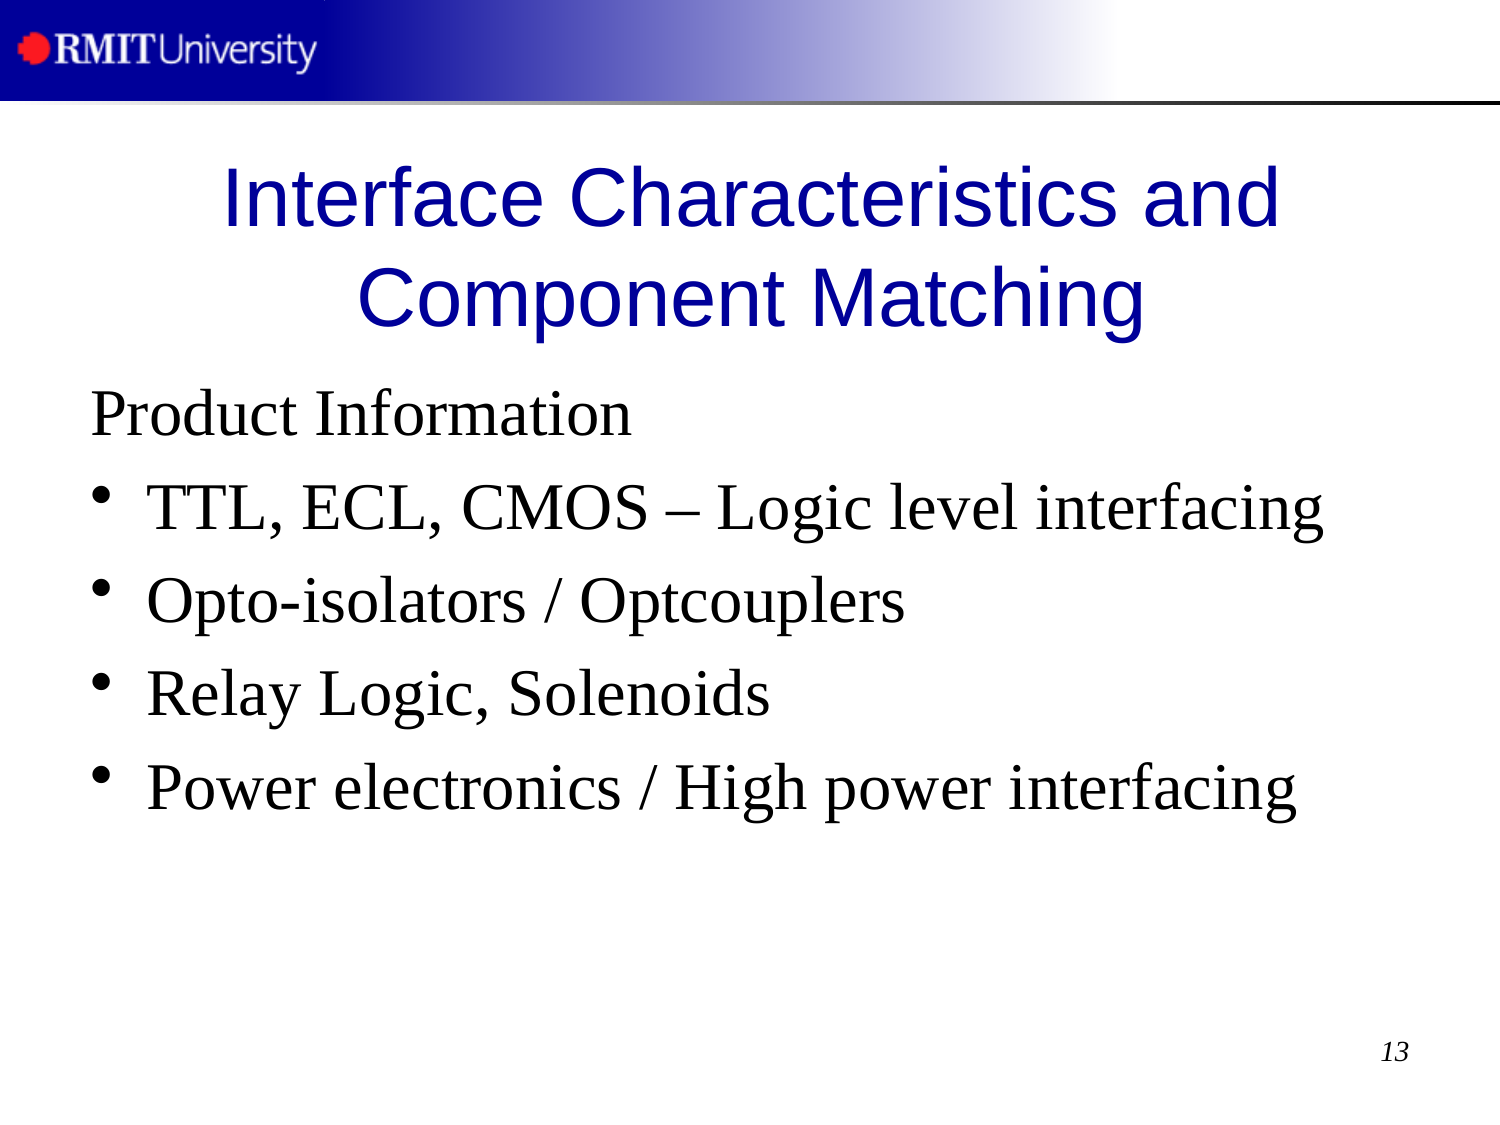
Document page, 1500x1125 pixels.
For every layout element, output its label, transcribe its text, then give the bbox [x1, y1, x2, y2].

slide_number 13 [1074, 1024, 1425, 1103]
title Interface Characteristics and Component Matching [76, 148, 1427, 337]
list Product Information TTL, ECL, CMOS – Logic level interfacing Opto-isolators / Optcouplers Relay Logic, Solenoids Power electronics / High power interfacing [75, 361, 1425, 1005]
picture [13, 7, 325, 92]
